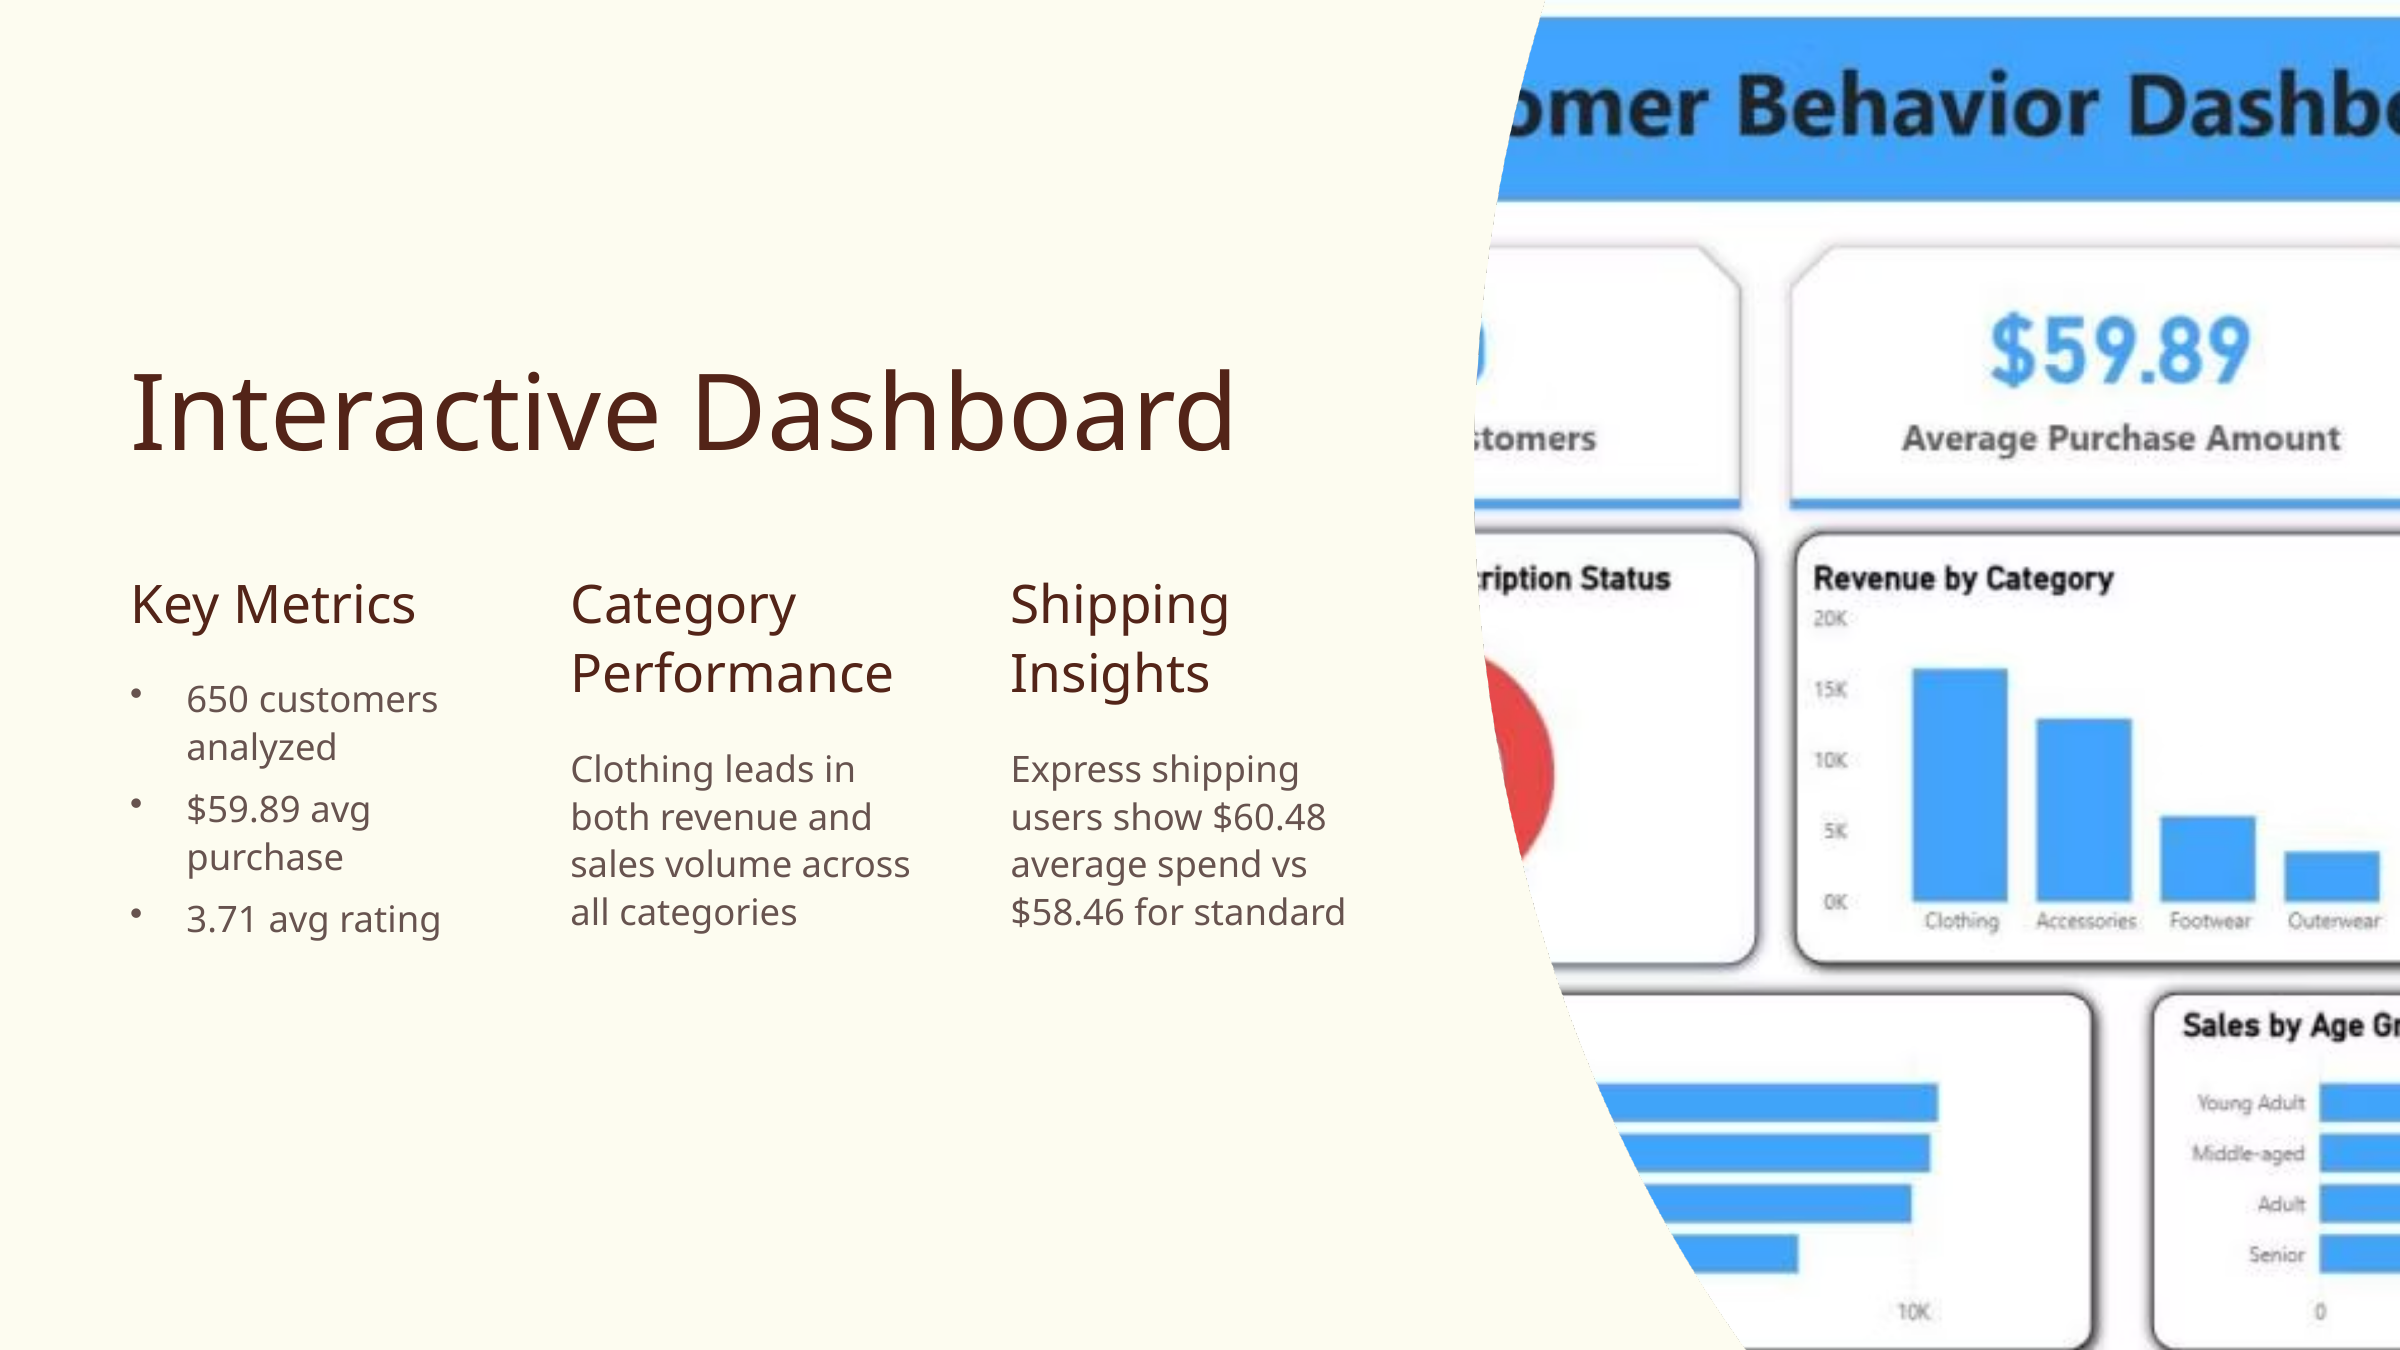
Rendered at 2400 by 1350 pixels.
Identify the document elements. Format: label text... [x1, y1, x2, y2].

picture [1454, 0, 2400, 1350]
text_box Express shipping users show $60.48 average spend vs $58.46 for standard [1010, 741, 1373, 935]
text_box $59.89 avg purchase [130, 781, 479, 879]
text_box 650 customers analyzed [130, 671, 479, 769]
text_box Clothing leads in both revenue and sales volume across all categories [570, 741, 919, 984]
text_box Category Performance [570, 565, 919, 705]
text_box 3.71 avg rating [130, 891, 479, 940]
text_box Shipping Insights [1010, 565, 1373, 705]
text_box Interactive Dashboard [130, 333, 1200, 473]
text_box Key Metrics [130, 565, 479, 635]
